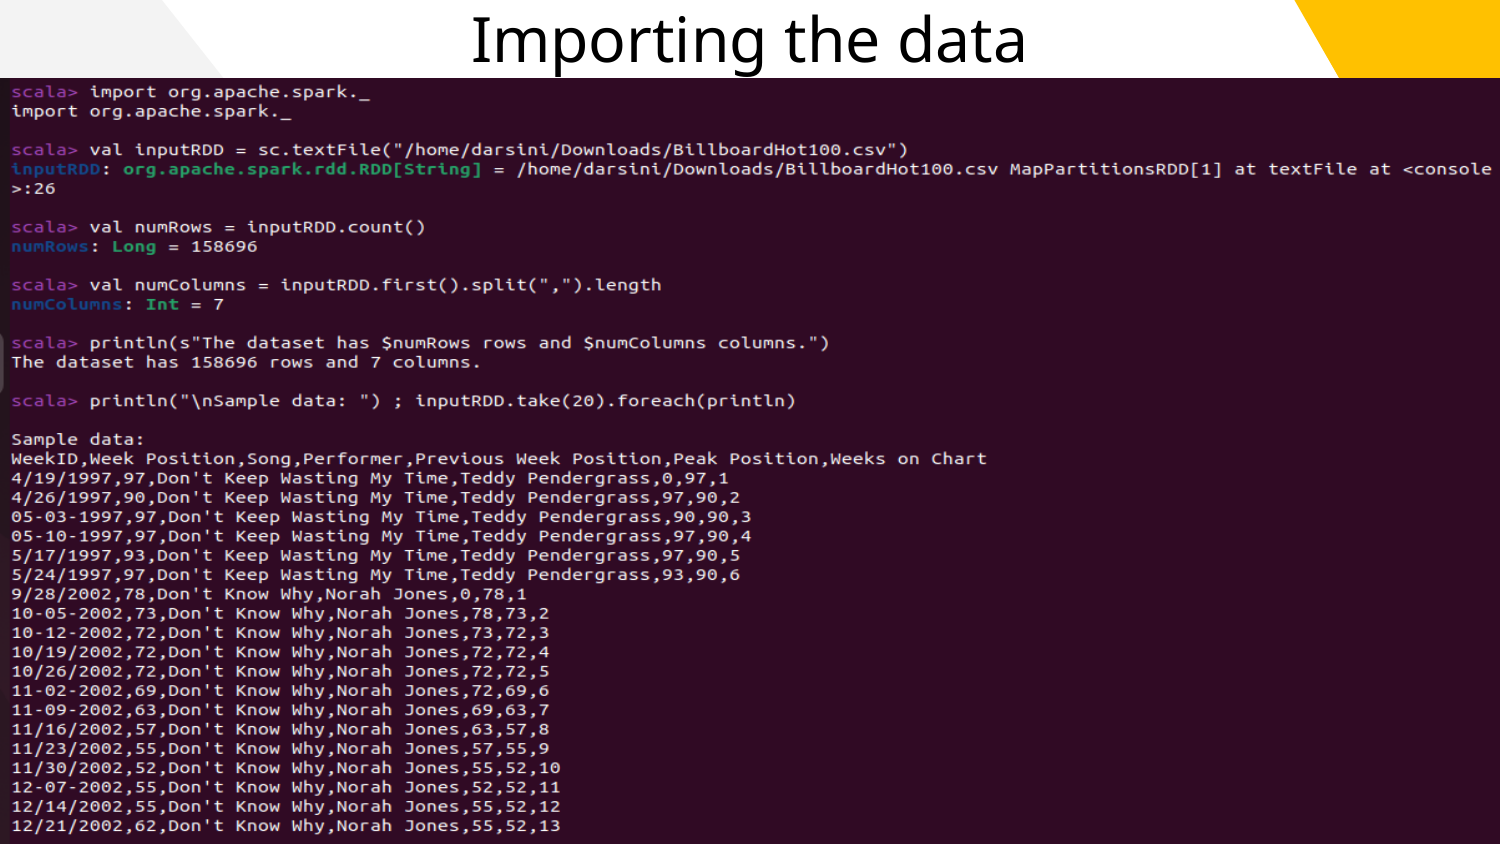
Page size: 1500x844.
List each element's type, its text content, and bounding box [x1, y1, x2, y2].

title Importing the data [85, 0, 1415, 4]
picture [0, 78, 1500, 844]
